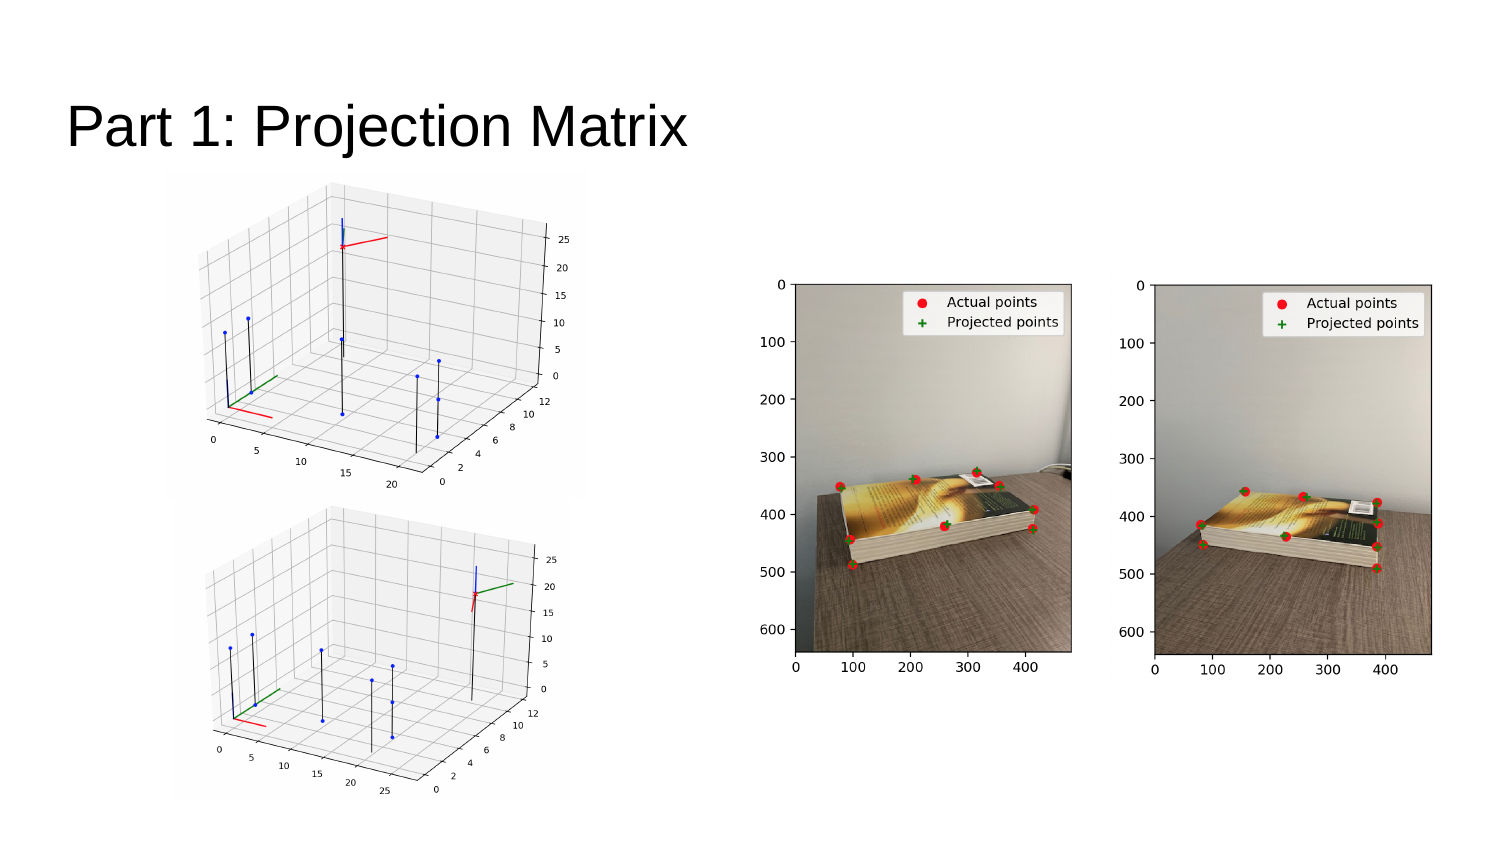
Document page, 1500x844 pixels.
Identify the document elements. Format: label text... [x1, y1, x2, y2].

picture [1107, 270, 1450, 687]
picture [737, 270, 1086, 687]
picture [162, 171, 589, 799]
title Part 1: Projection Matrix [51, 72, 1449, 167]
